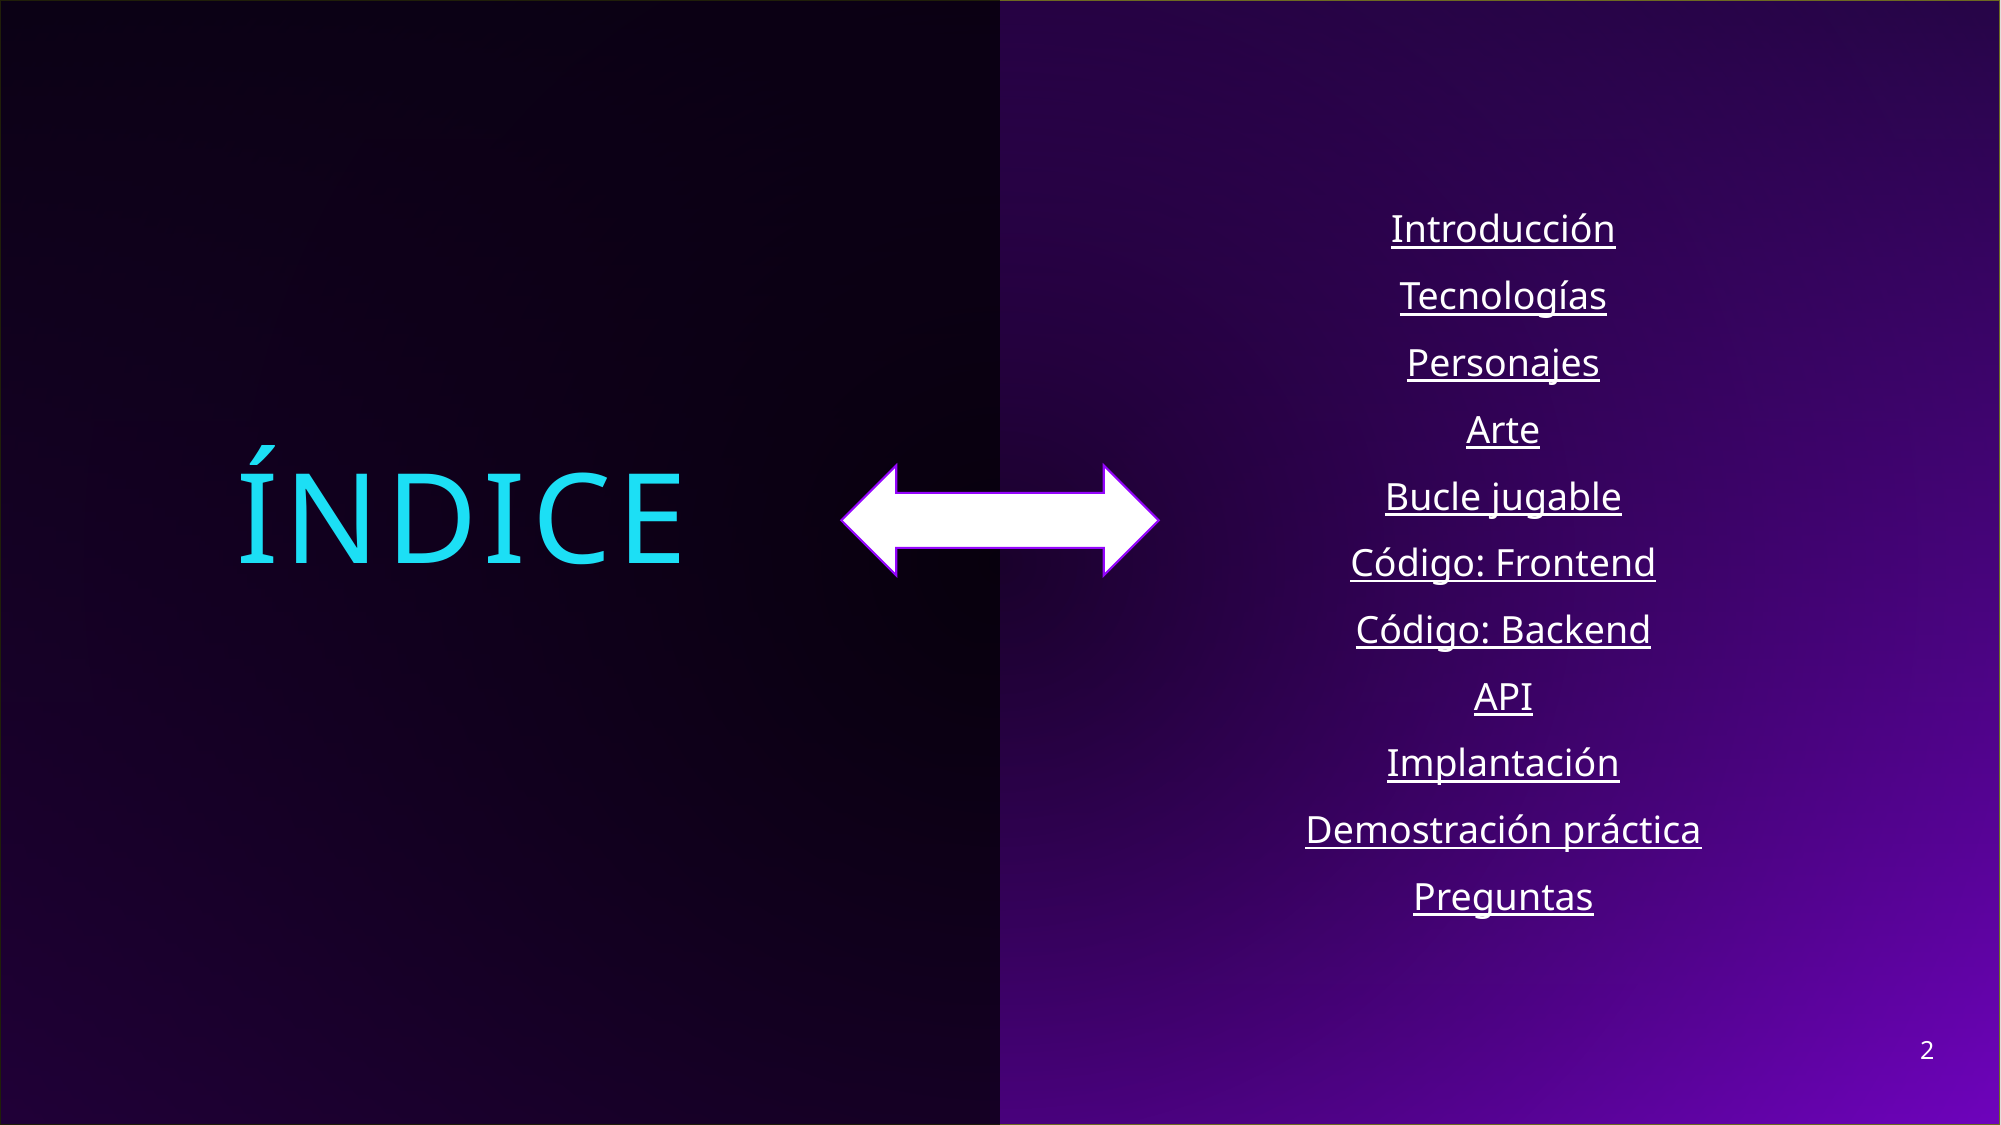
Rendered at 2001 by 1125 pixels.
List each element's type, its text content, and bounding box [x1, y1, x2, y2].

slide_number 2 [1499, 1021, 1950, 1082]
text_box Introducción Tecnologías Personajes Arte Bucle jugable Código: Frontend Código: Backend API Implantación Demostración práctica Preguntas [1137, 198, 1870, 879]
title ÍNDICE [152, 442, 771, 598]
text_box [839, 462, 1161, 578]
